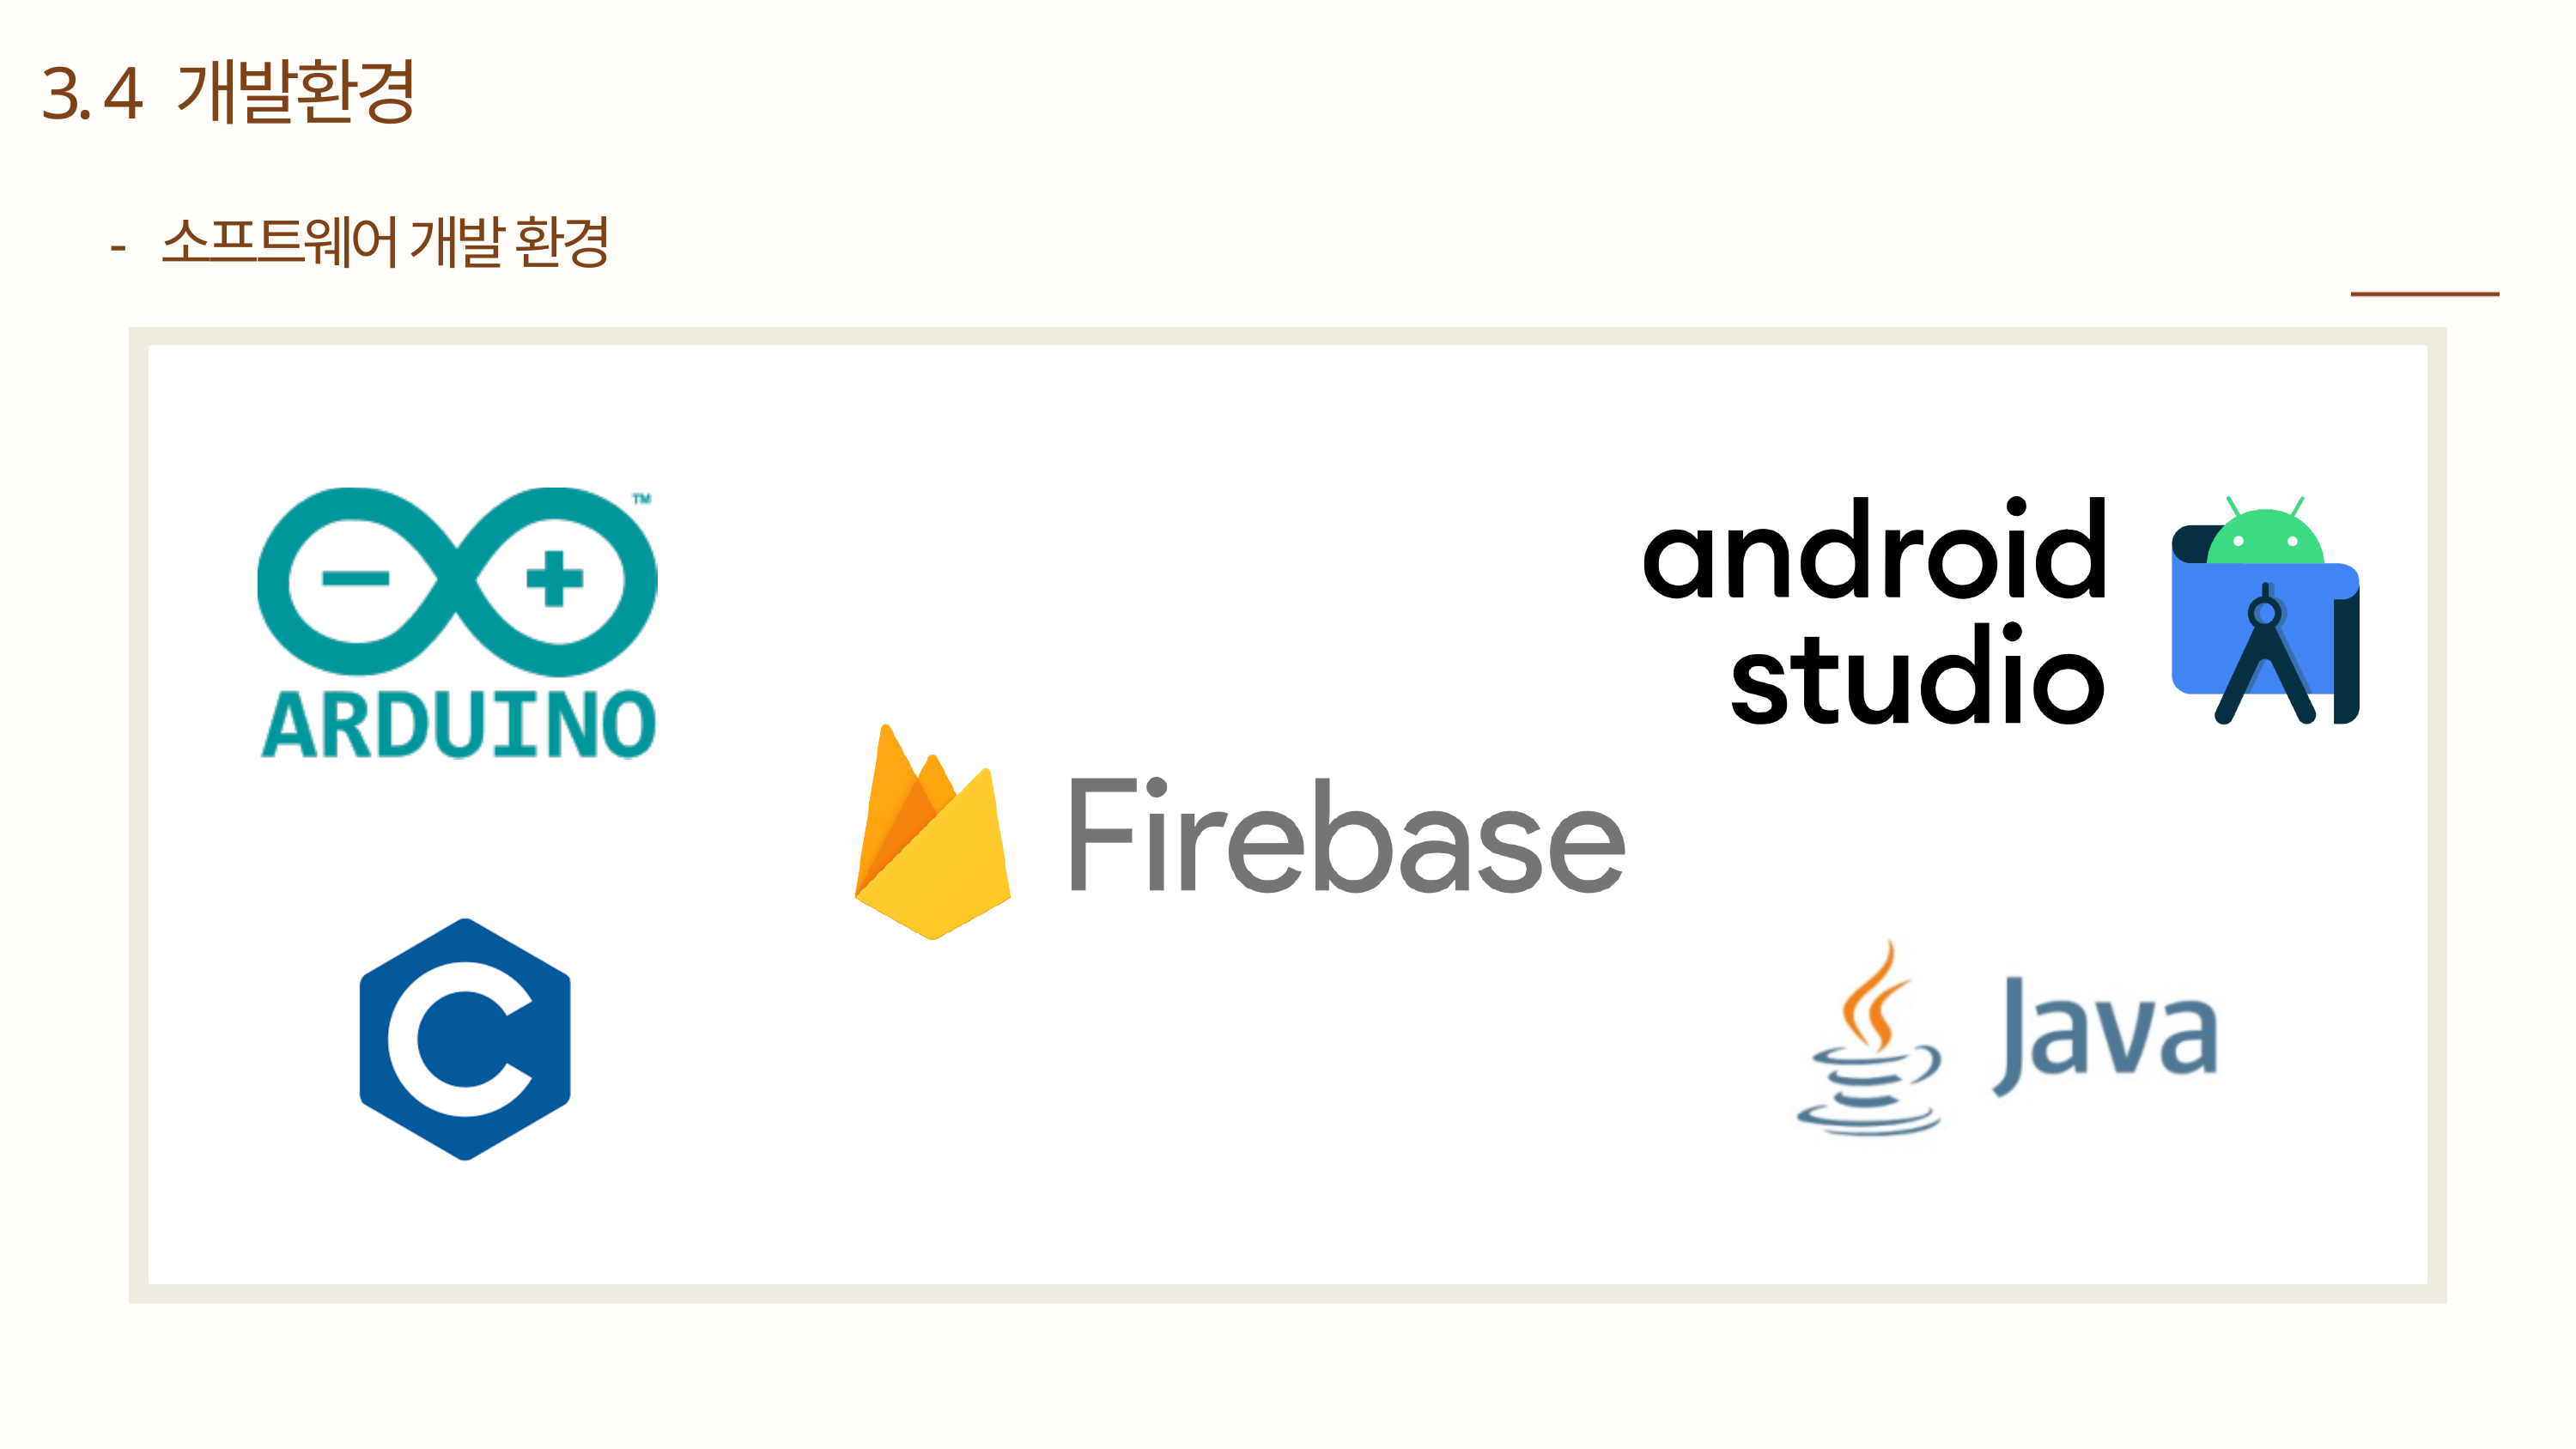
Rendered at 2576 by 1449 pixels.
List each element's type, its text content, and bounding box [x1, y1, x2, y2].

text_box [2350, 285, 2500, 303]
text_box - 소프트웨어 개발 환경 [96, 200, 799, 282]
picture [332, 914, 598, 1165]
text_box [127, 325, 2449, 1306]
picture [1781, 924, 2257, 1154]
picture [257, 488, 658, 761]
picture [740, 496, 2362, 1003]
text_box 3. 4 개발환경 [27, 41, 591, 226]
text_box [149, 345, 2427, 1284]
